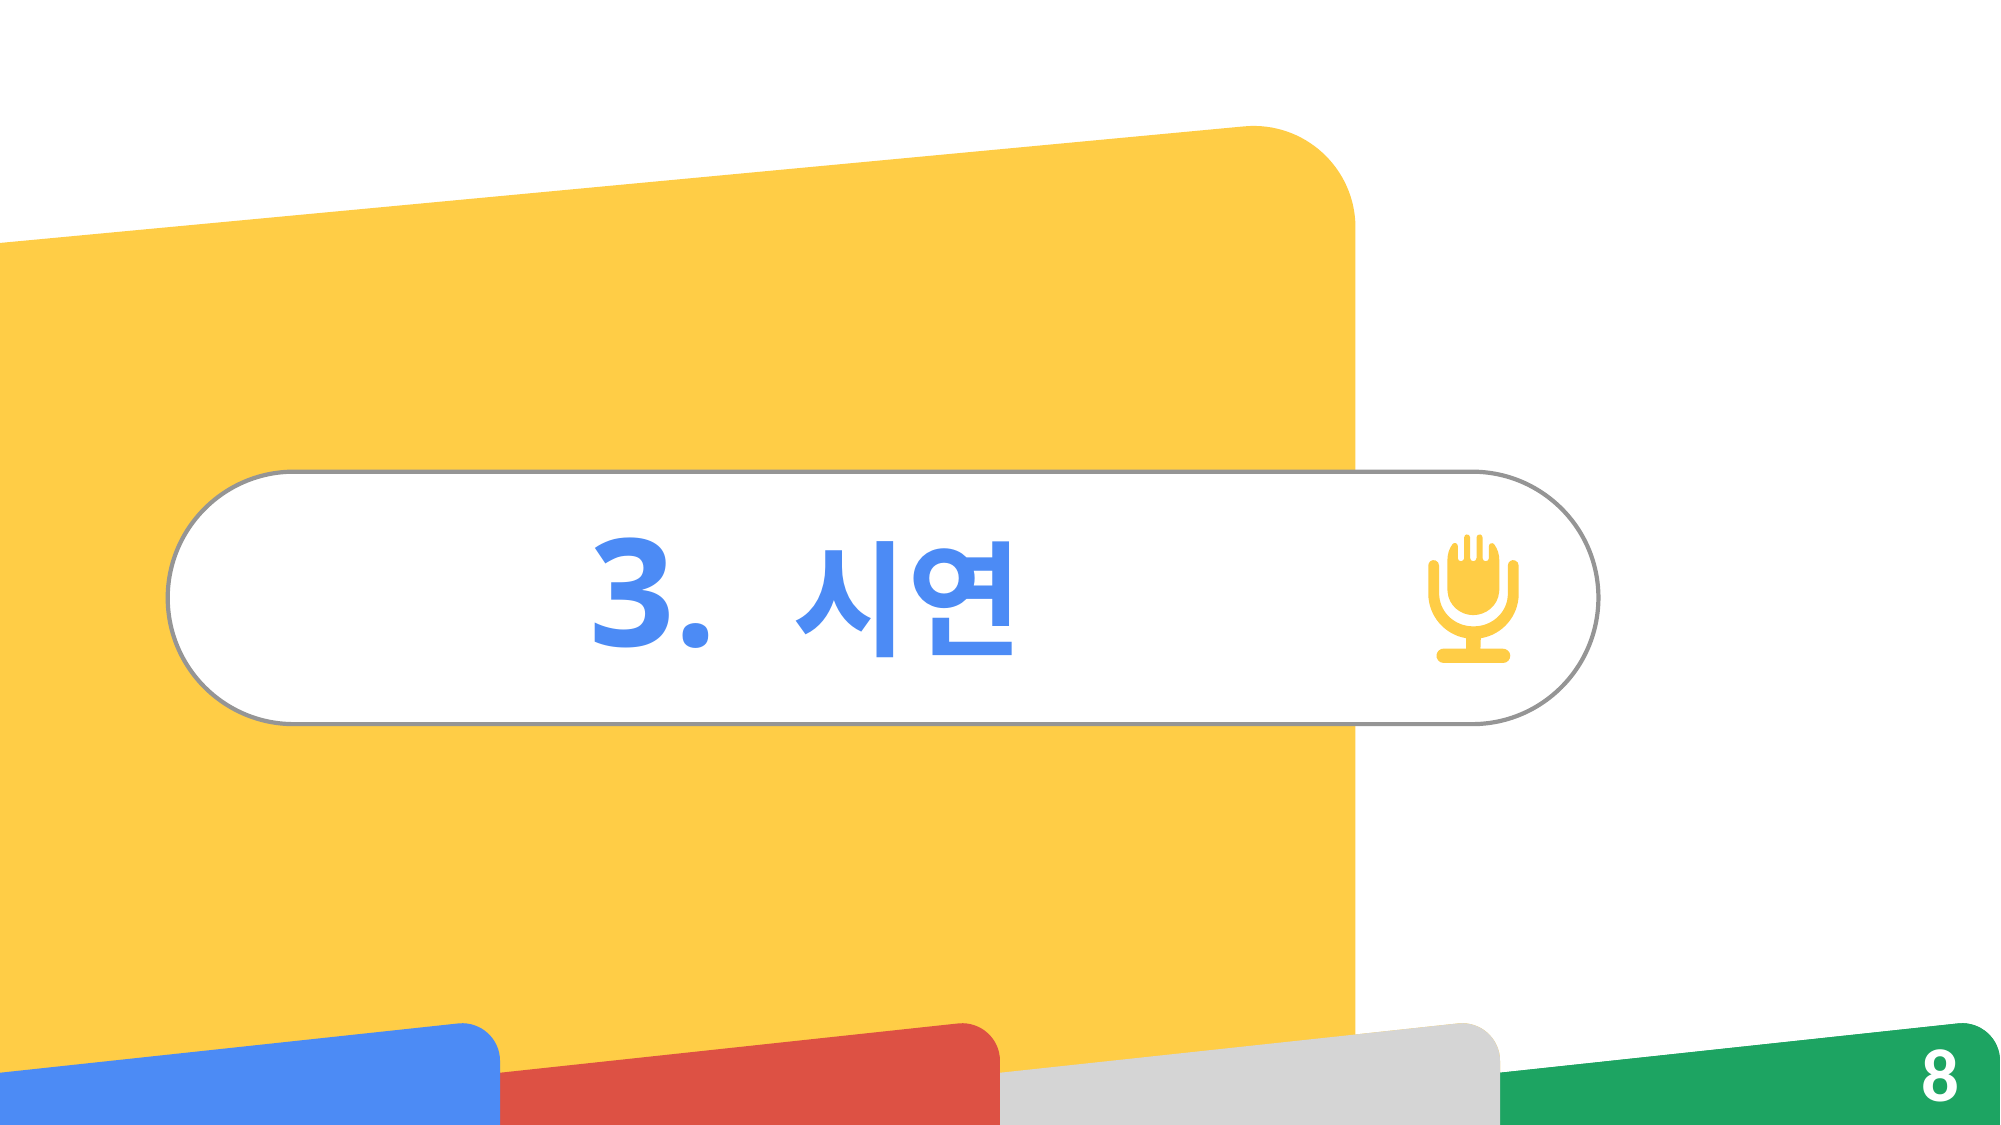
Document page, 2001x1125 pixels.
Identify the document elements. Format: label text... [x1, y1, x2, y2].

text_box 8 [1789, 1018, 1975, 1124]
title 3. 시연 [256, 471, 1356, 725]
